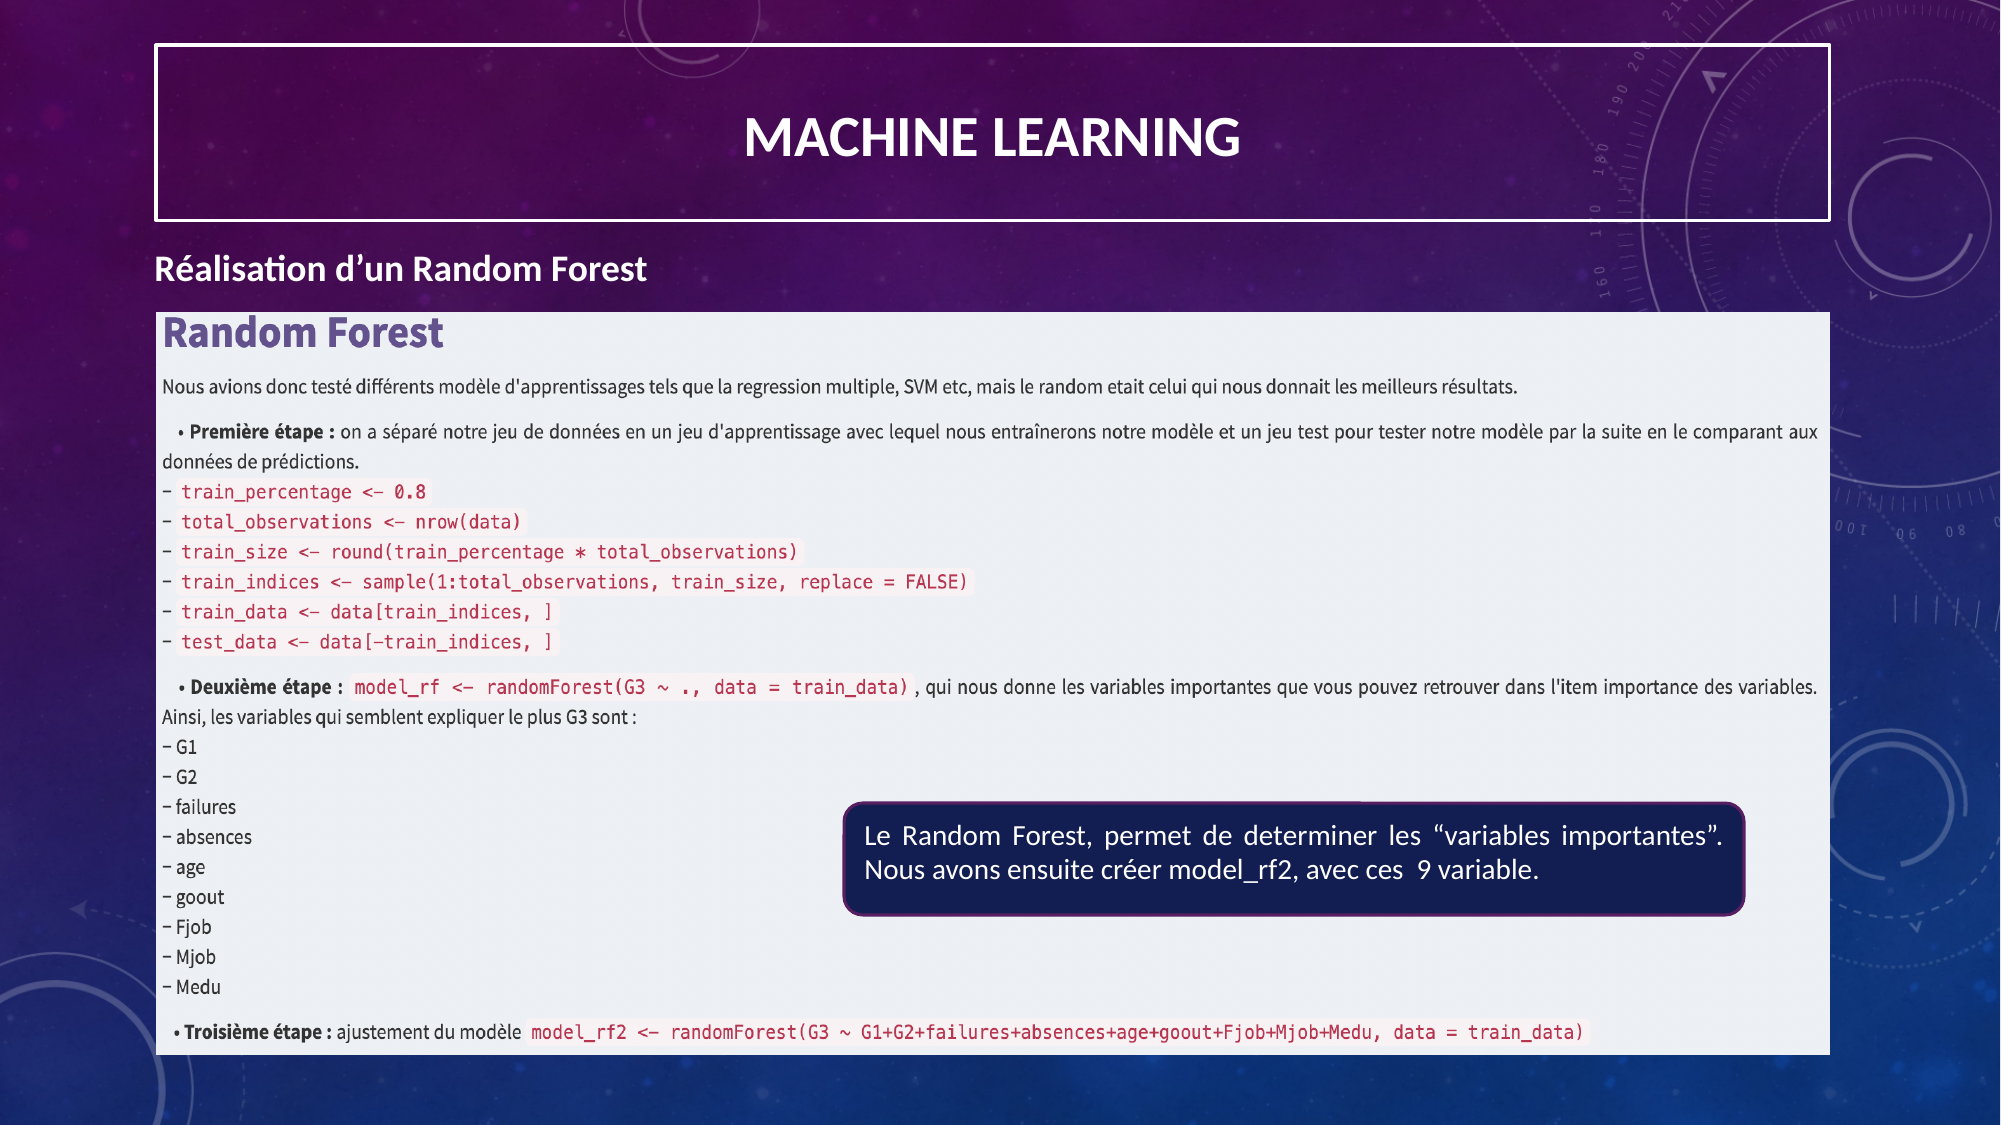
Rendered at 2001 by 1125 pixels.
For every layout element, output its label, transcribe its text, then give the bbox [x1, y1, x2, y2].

text_box Machine Learning [155, 45, 1830, 221]
picture [0, 0, 2001, 1125]
text_box Réalisation d’un Random Forest [139, 236, 870, 296]
